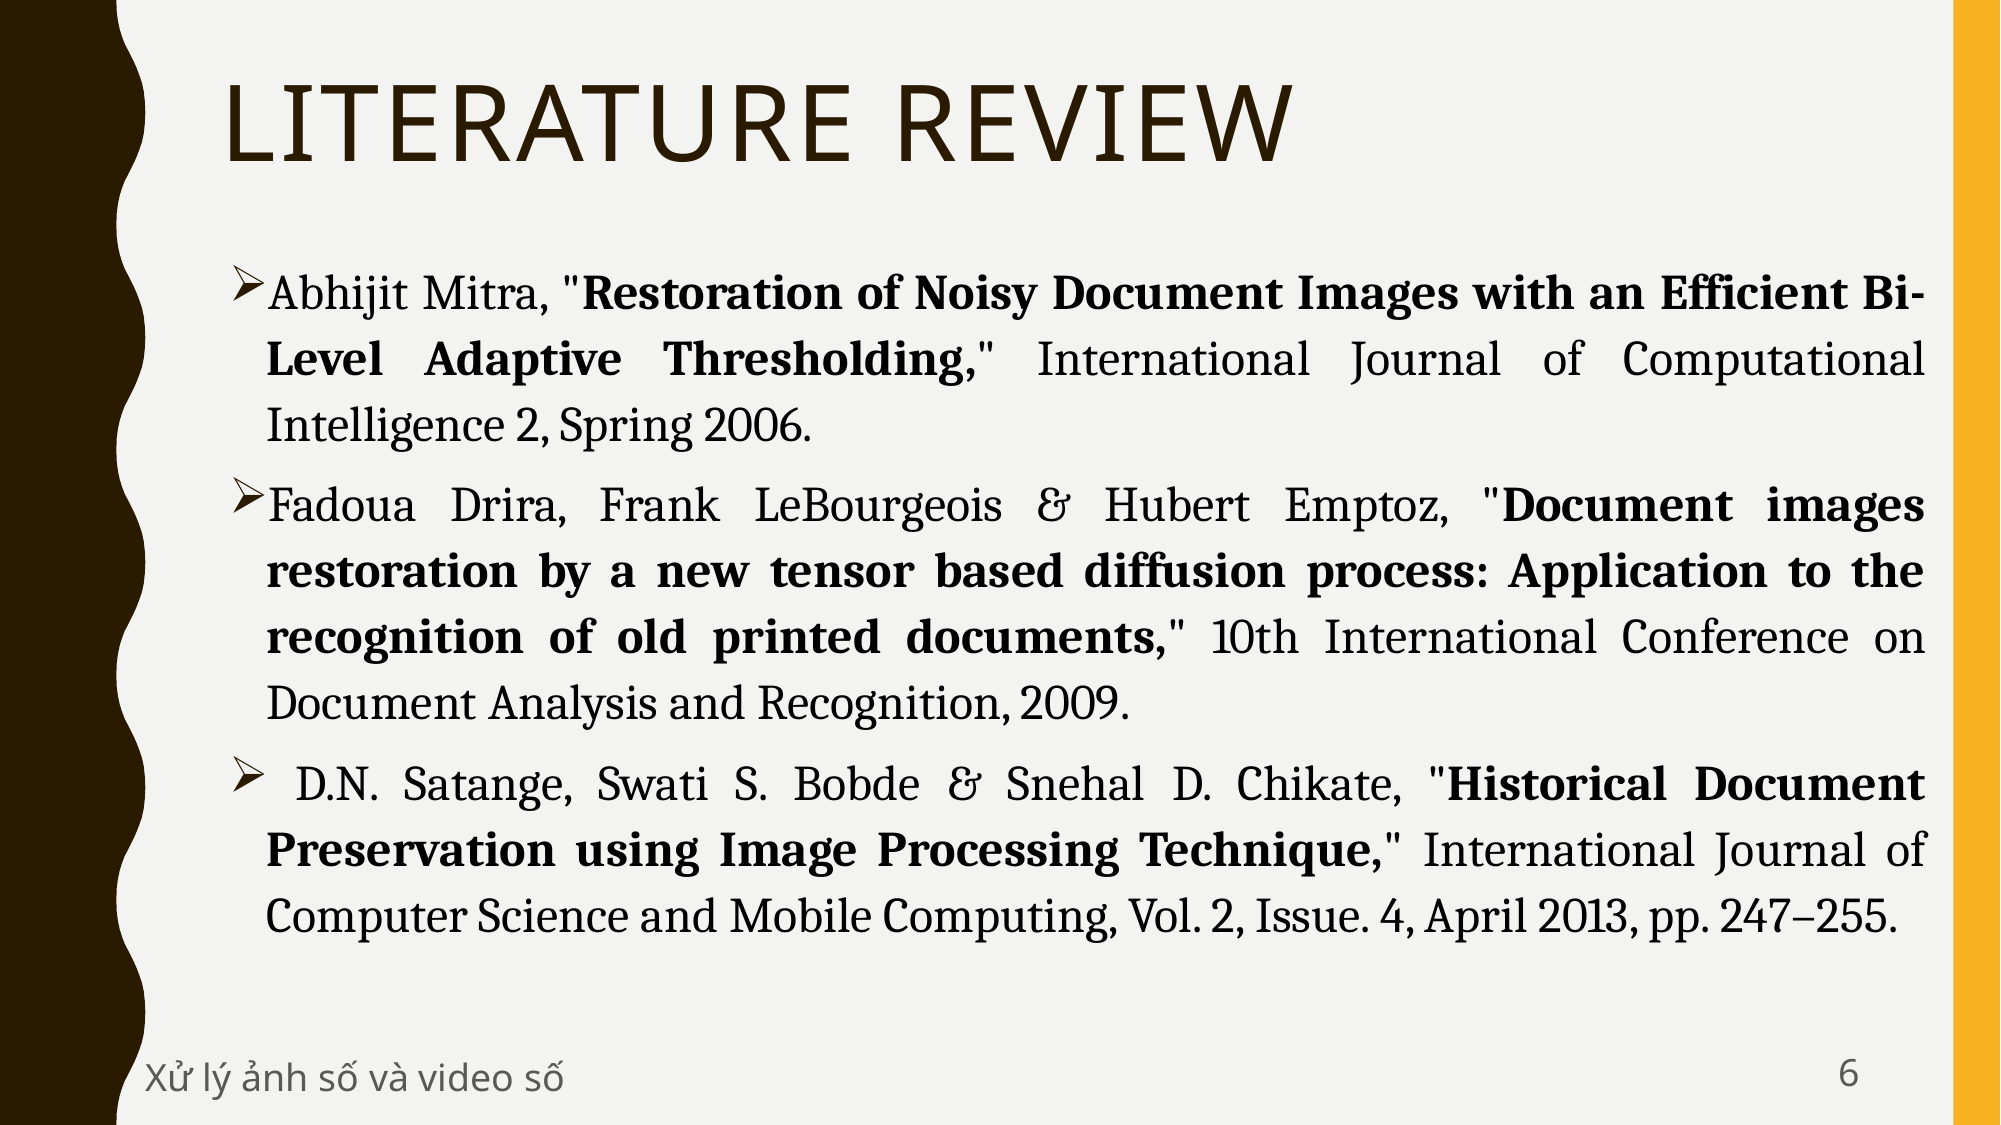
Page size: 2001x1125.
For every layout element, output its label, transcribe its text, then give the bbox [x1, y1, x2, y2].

footer Xử lý ảnh số và video số [18, 1048, 694, 1105]
title Literature review [205, 62, 1875, 245]
slide_number 6 [1412, 1045, 1875, 1103]
list Abhijit Mitra, "Restoration of Noisy Document Images with an Efficient Bi-Level Adaptive Thresholding," International Journal of Computational Intelligence 2, Spring 2006. Fadoua Drira, Frank LeBourgeois & Hubert Emptoz, "Document images restoration by a new tensor based diffusion process: Application to the recognition of old printed documents," 10th International Conference on Document Analysis and Recognition, 2009. D.N. Satange, Swati S. Bobde & Snehal D. Chikate, "Historical Document Preservation using Image Processing Technique," International Journal of Computer Science and Mobile Computing, Vol. 2, Issue. 4, April 2013, pp. 247–255. [139, 245, 1942, 1076]
